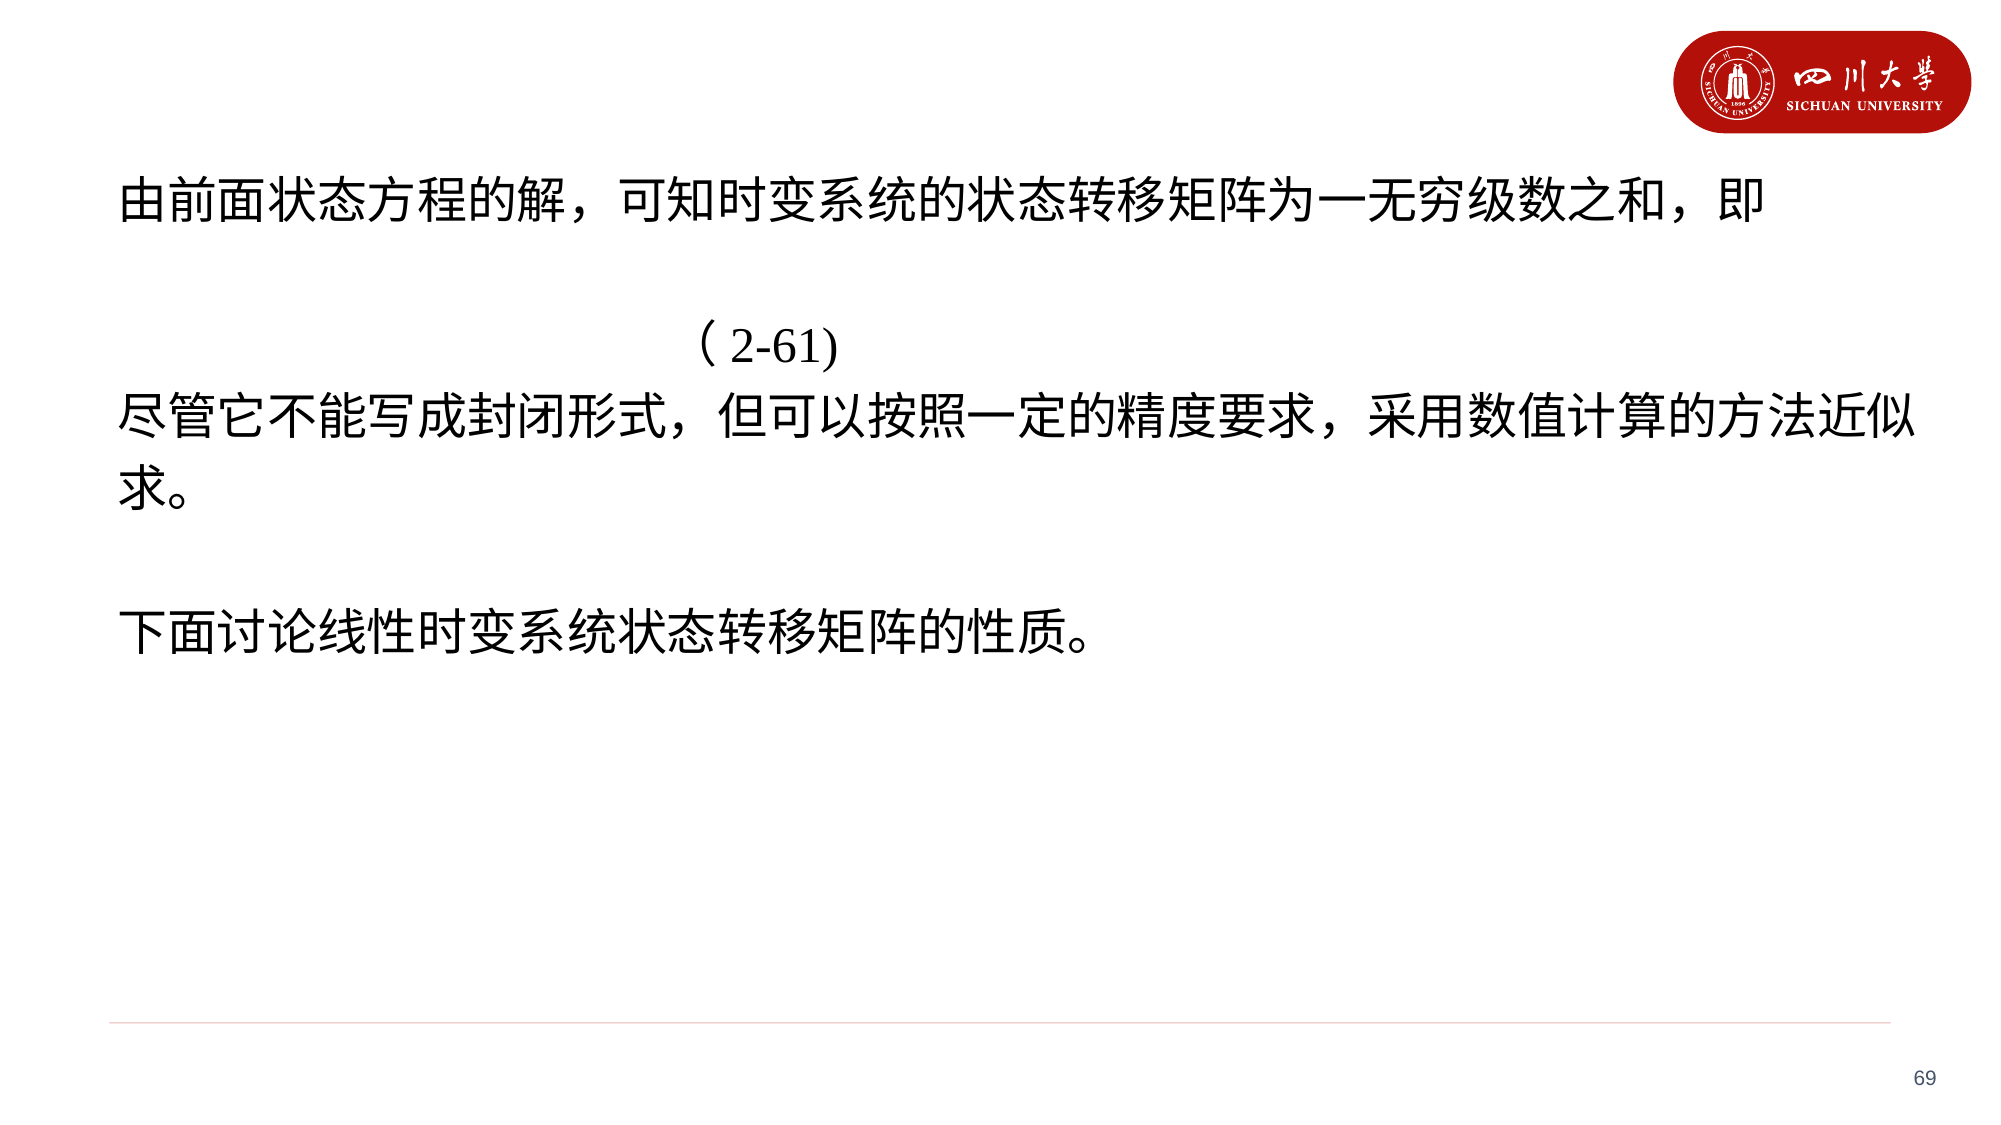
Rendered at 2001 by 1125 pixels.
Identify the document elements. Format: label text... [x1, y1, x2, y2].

text_box 69 [1862, 1057, 1988, 1118]
